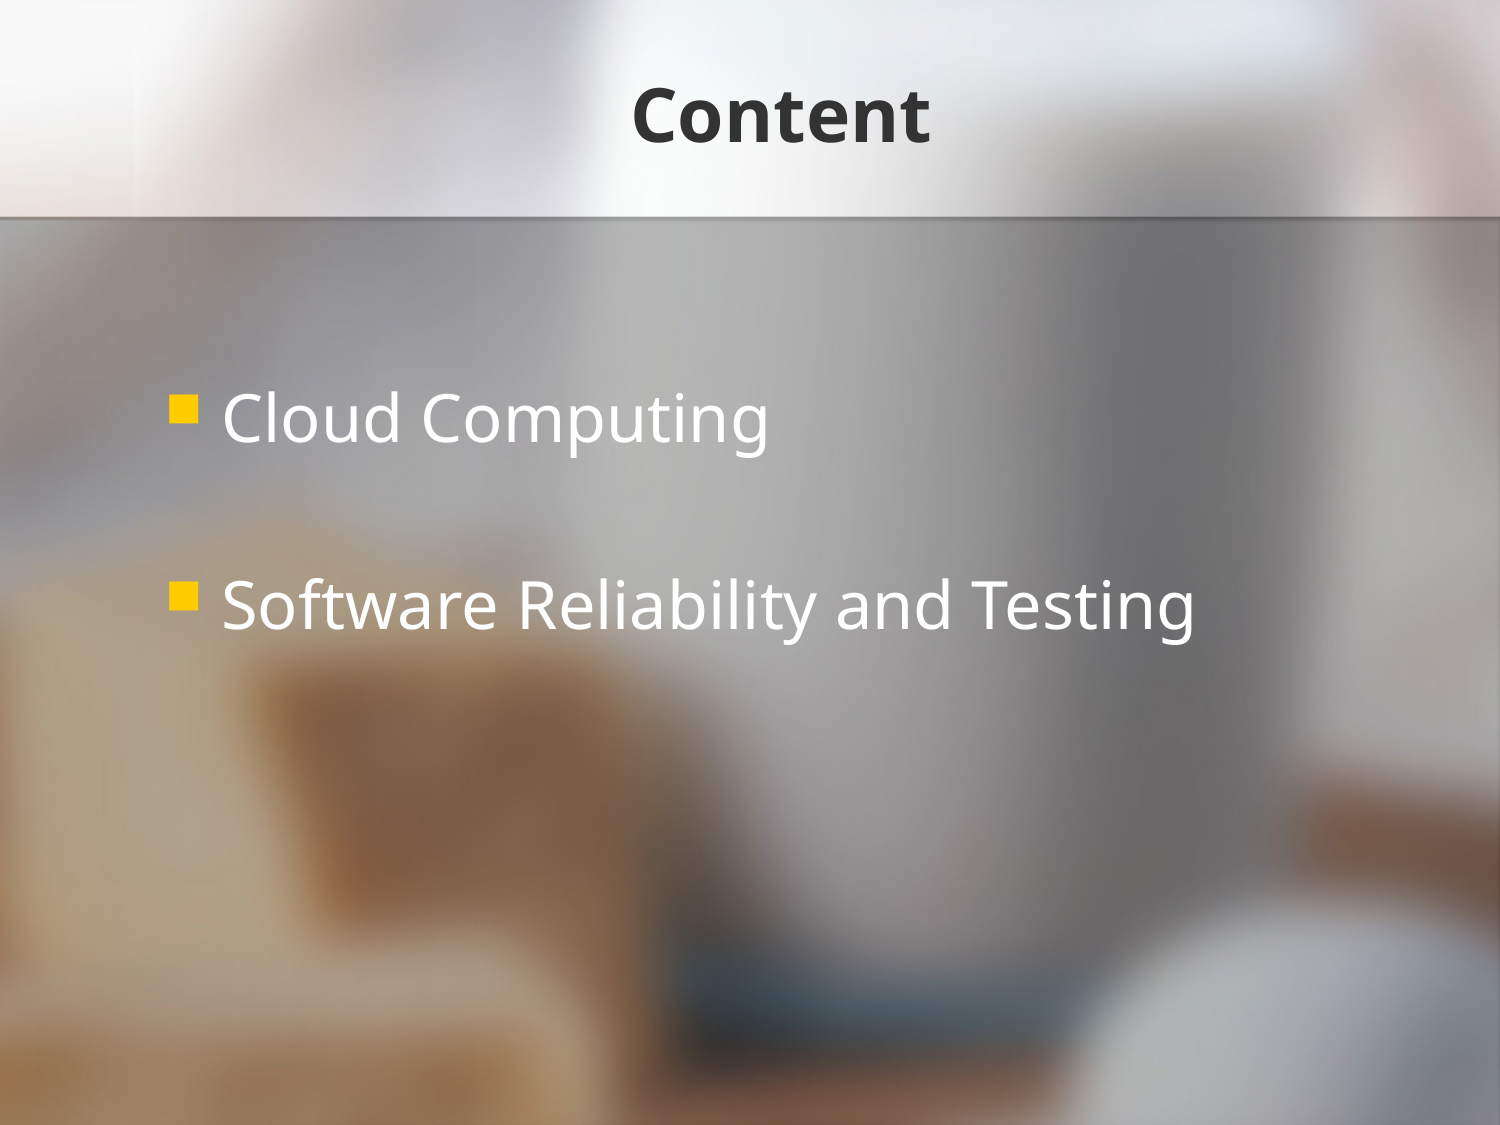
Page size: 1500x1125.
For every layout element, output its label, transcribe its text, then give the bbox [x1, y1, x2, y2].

title Content [149, 24, 1413, 201]
list Cloud Computing Software Reliability and Testing [149, 274, 1413, 1051]
picture [0, 0, 1500, 1125]
